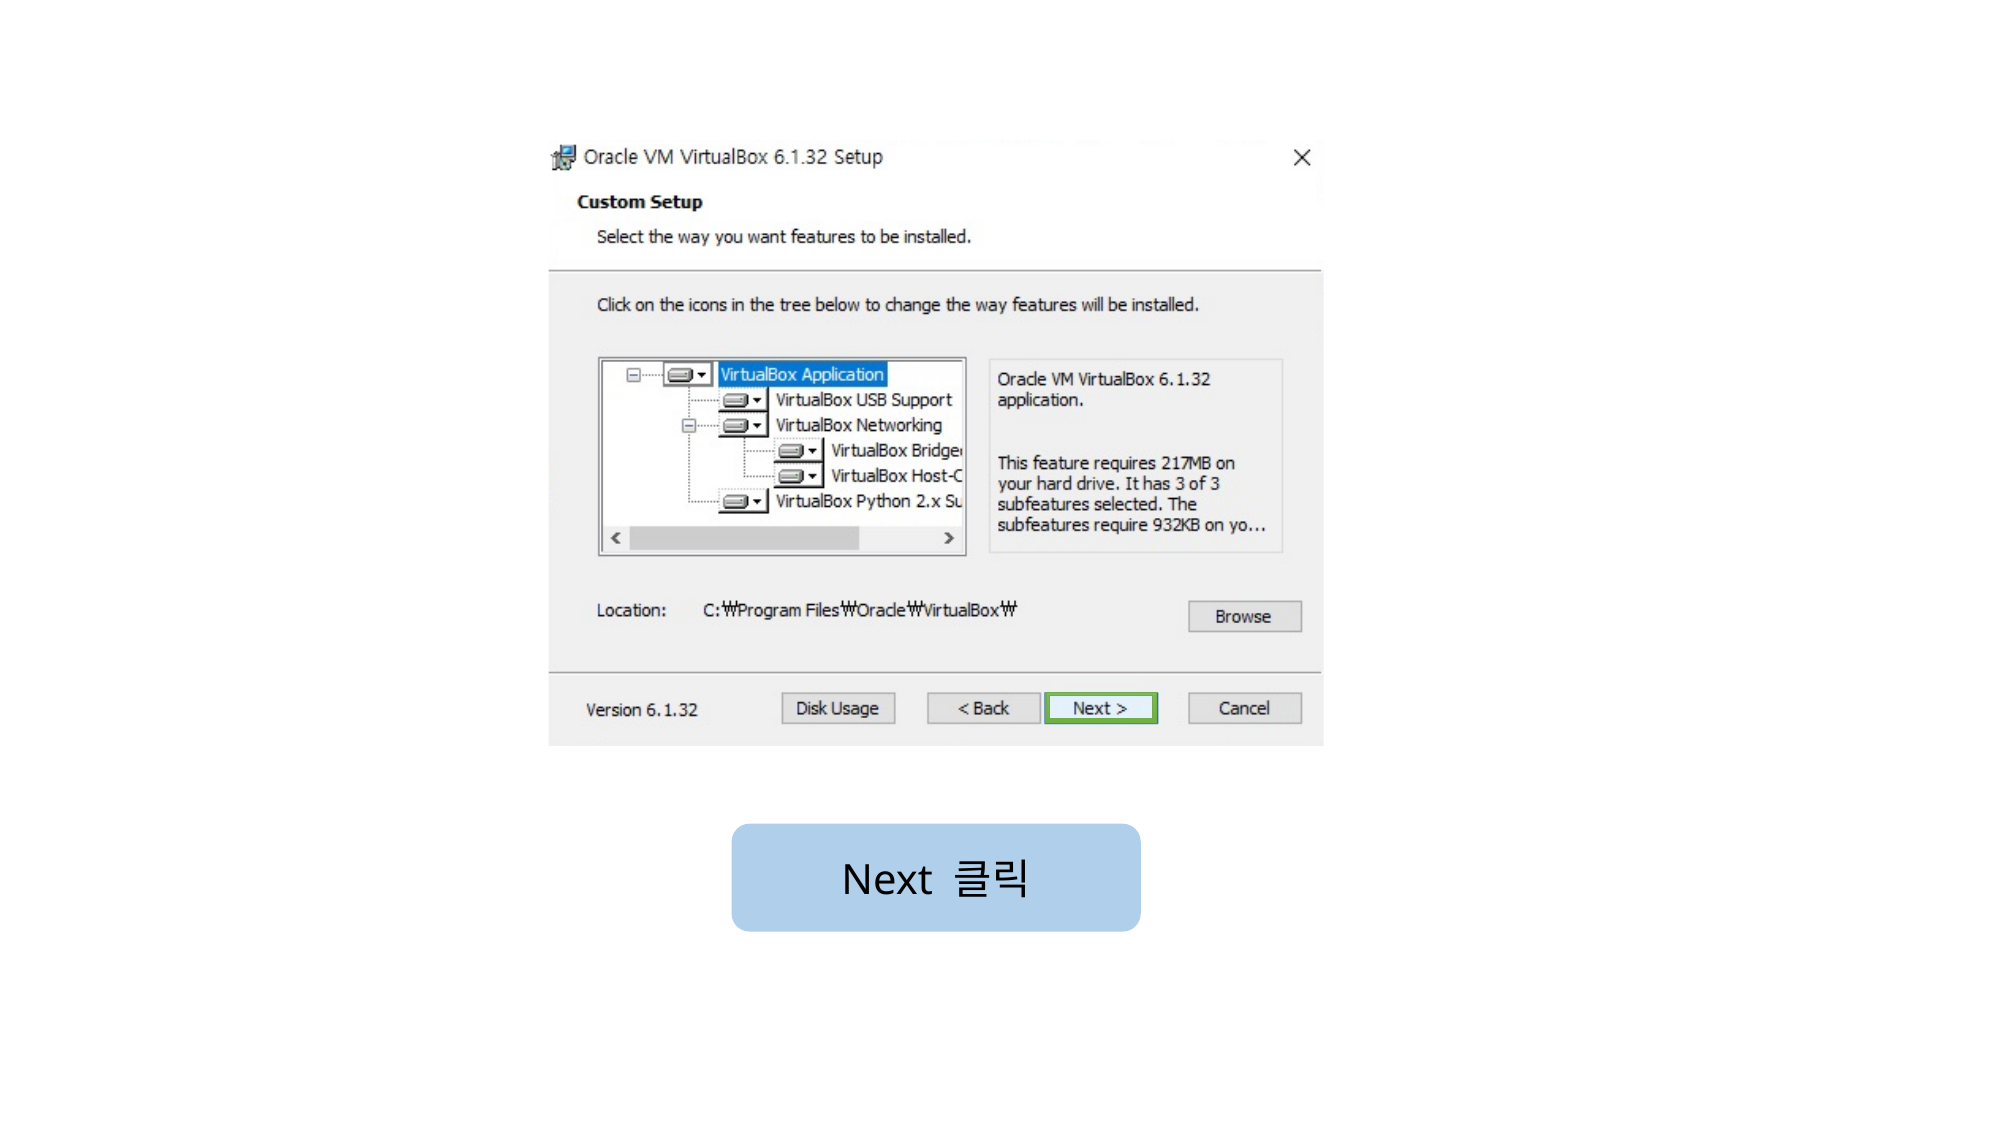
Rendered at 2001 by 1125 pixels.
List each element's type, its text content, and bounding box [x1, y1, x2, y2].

text_box Next 클릭 [730, 822, 1142, 933]
picture [548, 140, 1324, 747]
